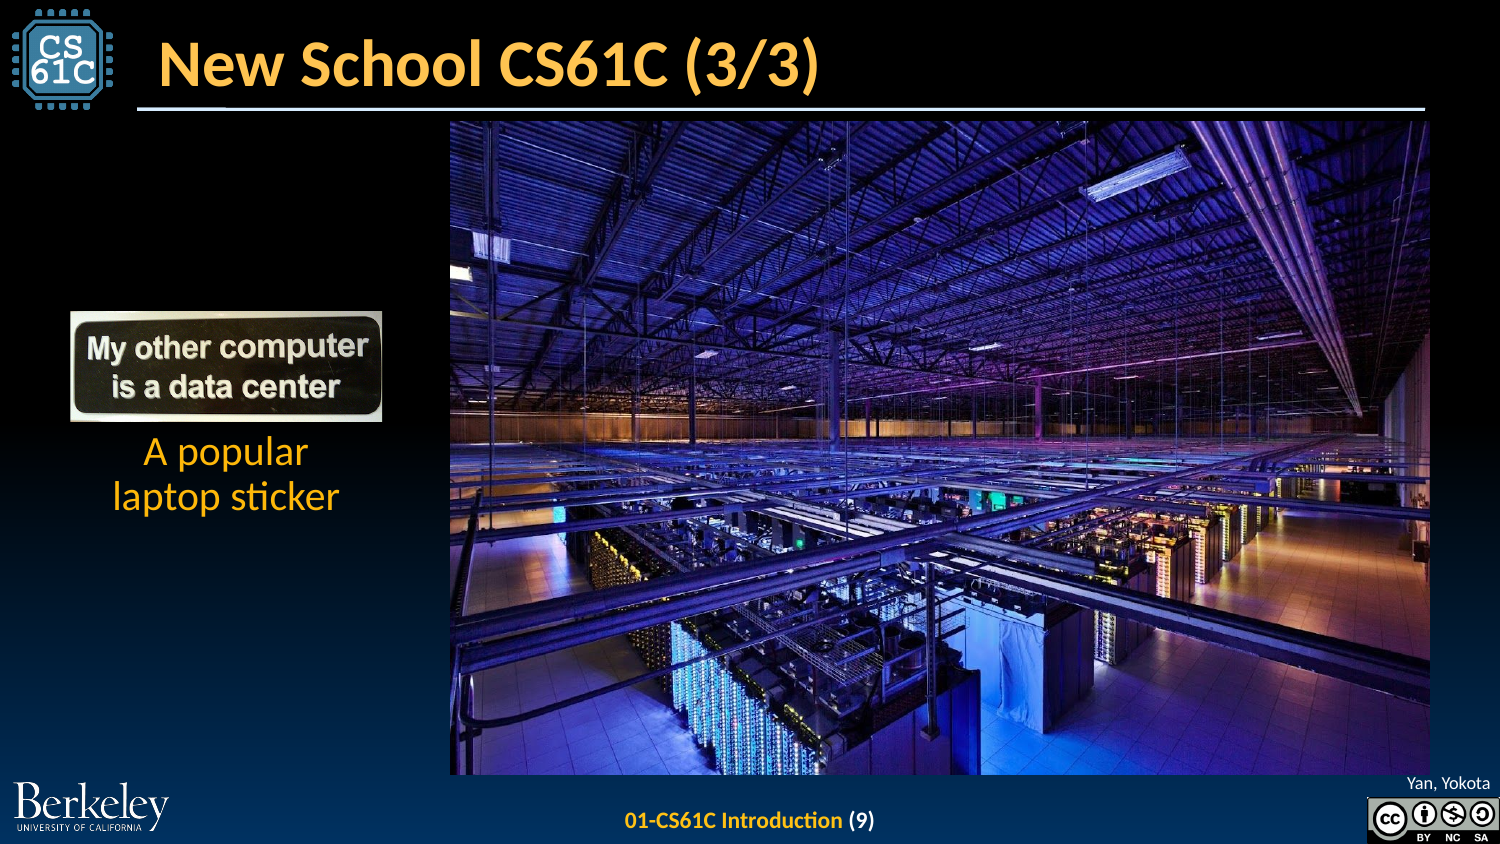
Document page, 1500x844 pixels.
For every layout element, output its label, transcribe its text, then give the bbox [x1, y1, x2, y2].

title New School CS61C (3/3) [137, 9, 1430, 104]
text_box A popular laptop sticker [69, 429, 383, 527]
picture [70, 310, 383, 422]
picture [449, 121, 1430, 775]
picture [13, 782, 169, 831]
picture [12, 9, 113, 110]
picture [1367, 797, 1500, 844]
